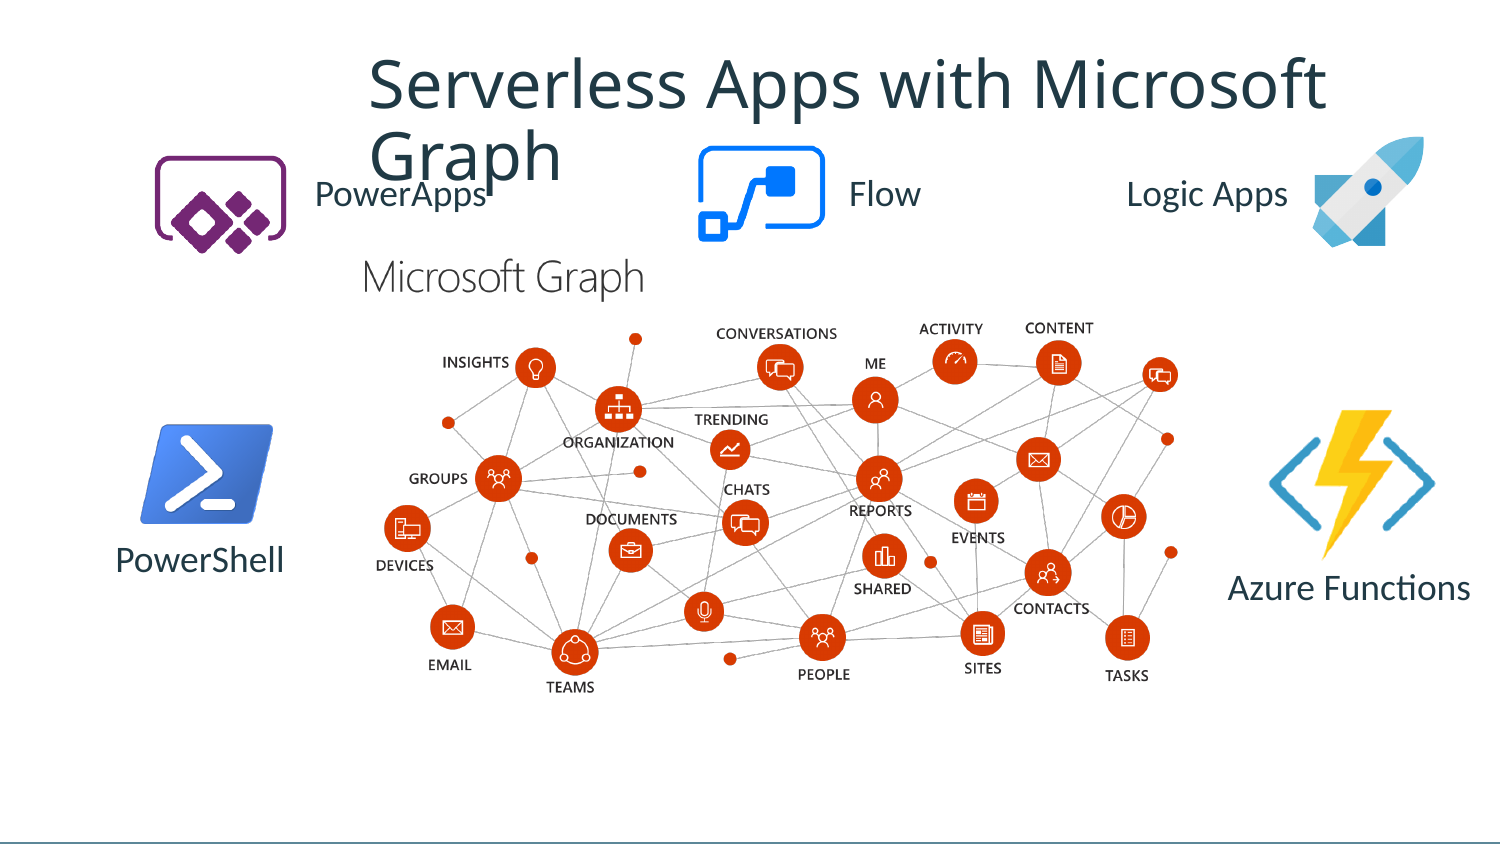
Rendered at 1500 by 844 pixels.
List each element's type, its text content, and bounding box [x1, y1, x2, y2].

text_box Logic Apps [1111, 161, 1304, 222]
picture [142, 136, 302, 268]
picture [1262, 403, 1440, 565]
title Serverless Apps with Microsoft Graph [354, 43, 1500, 185]
picture [135, 403, 278, 545]
picture [350, 135, 1213, 705]
text_box Azure Functions [1213, 555, 1487, 615]
text_box PowerApps [302, 161, 502, 222]
picture [1312, 136, 1424, 248]
text_box PowerShell [100, 528, 300, 588]
text_box Flow [841, 161, 937, 222]
